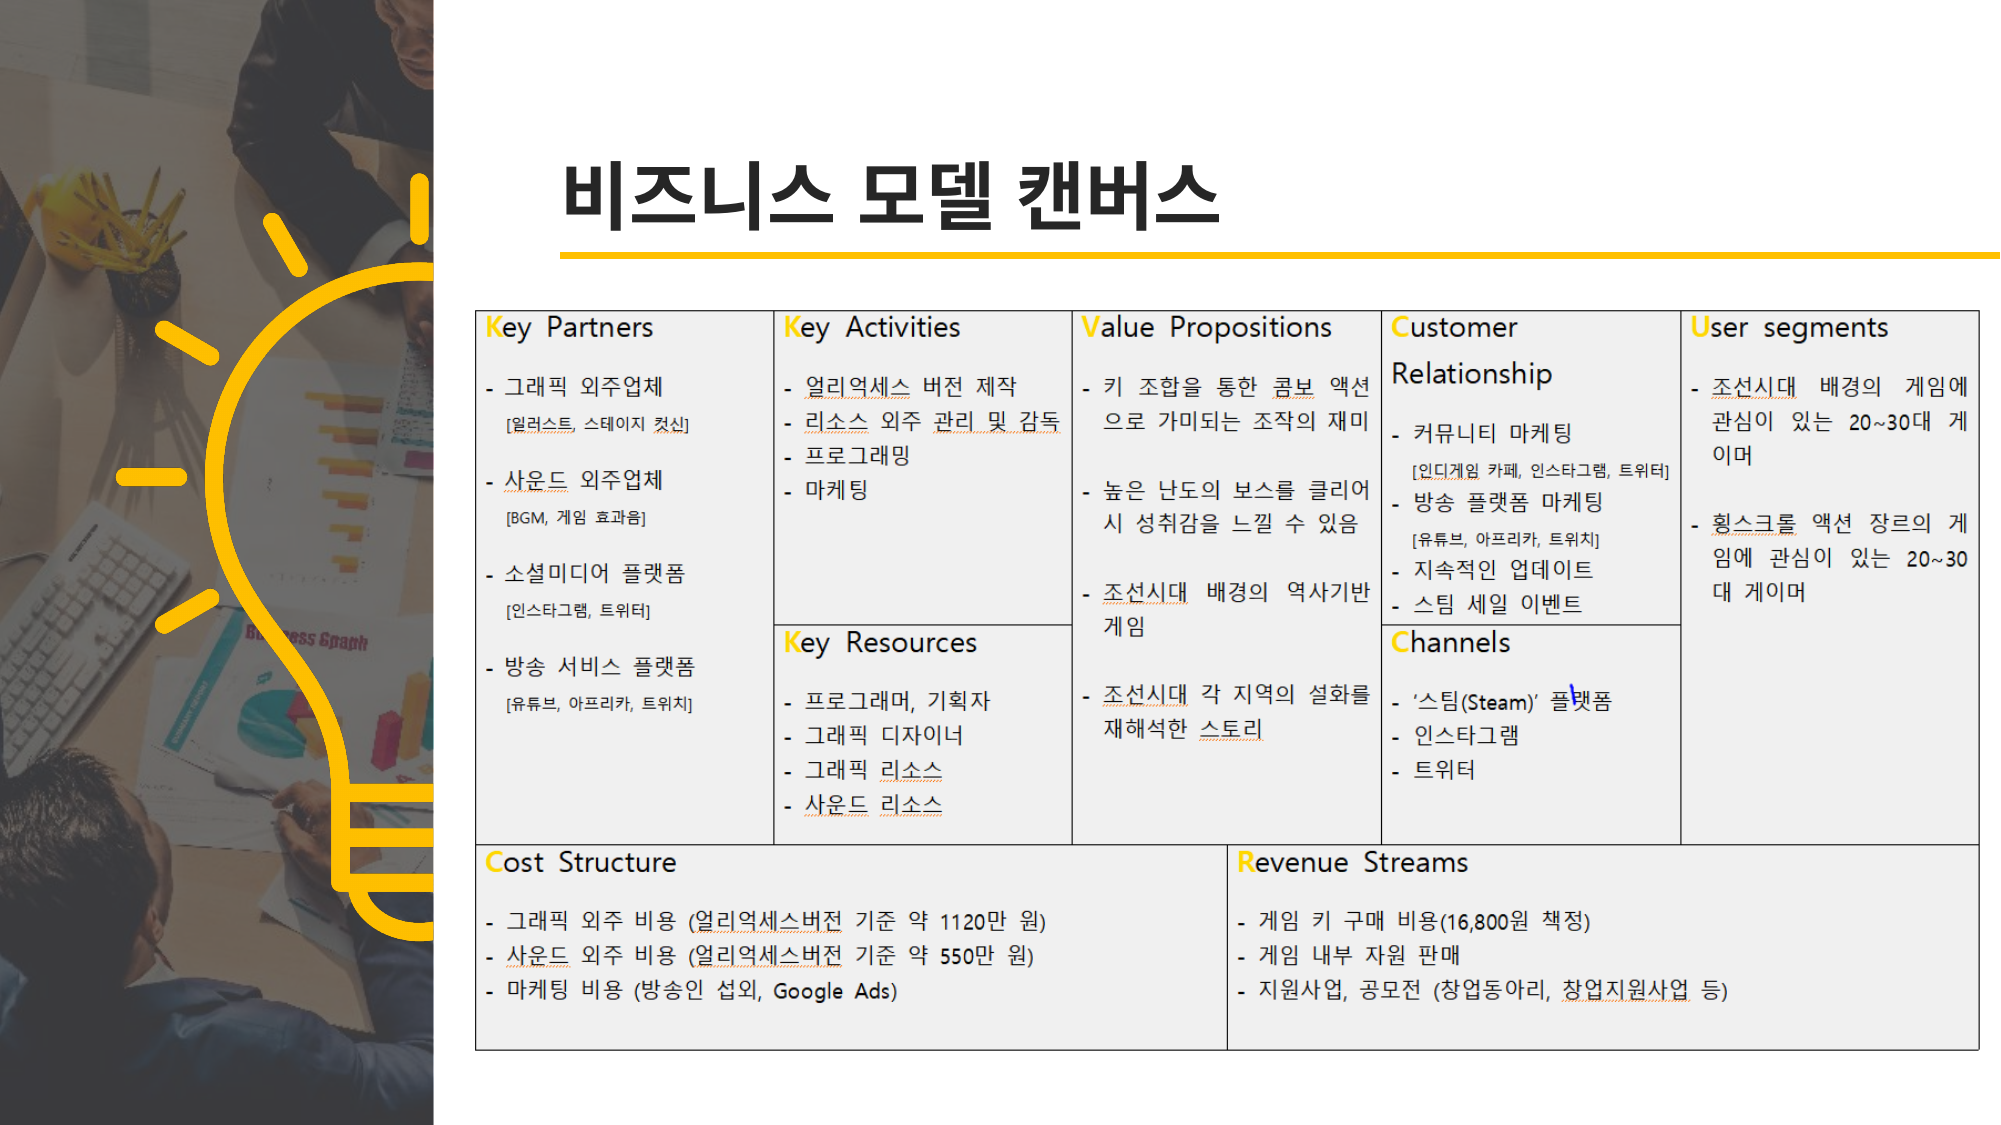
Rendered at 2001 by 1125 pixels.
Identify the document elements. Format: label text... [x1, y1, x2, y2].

picture [18, 156, 434, 964]
picture [474, 308, 1982, 1053]
text_box 비즈니스 모델 캔버스 [545, 142, 1327, 248]
text_box [0, 0, 434, 1125]
